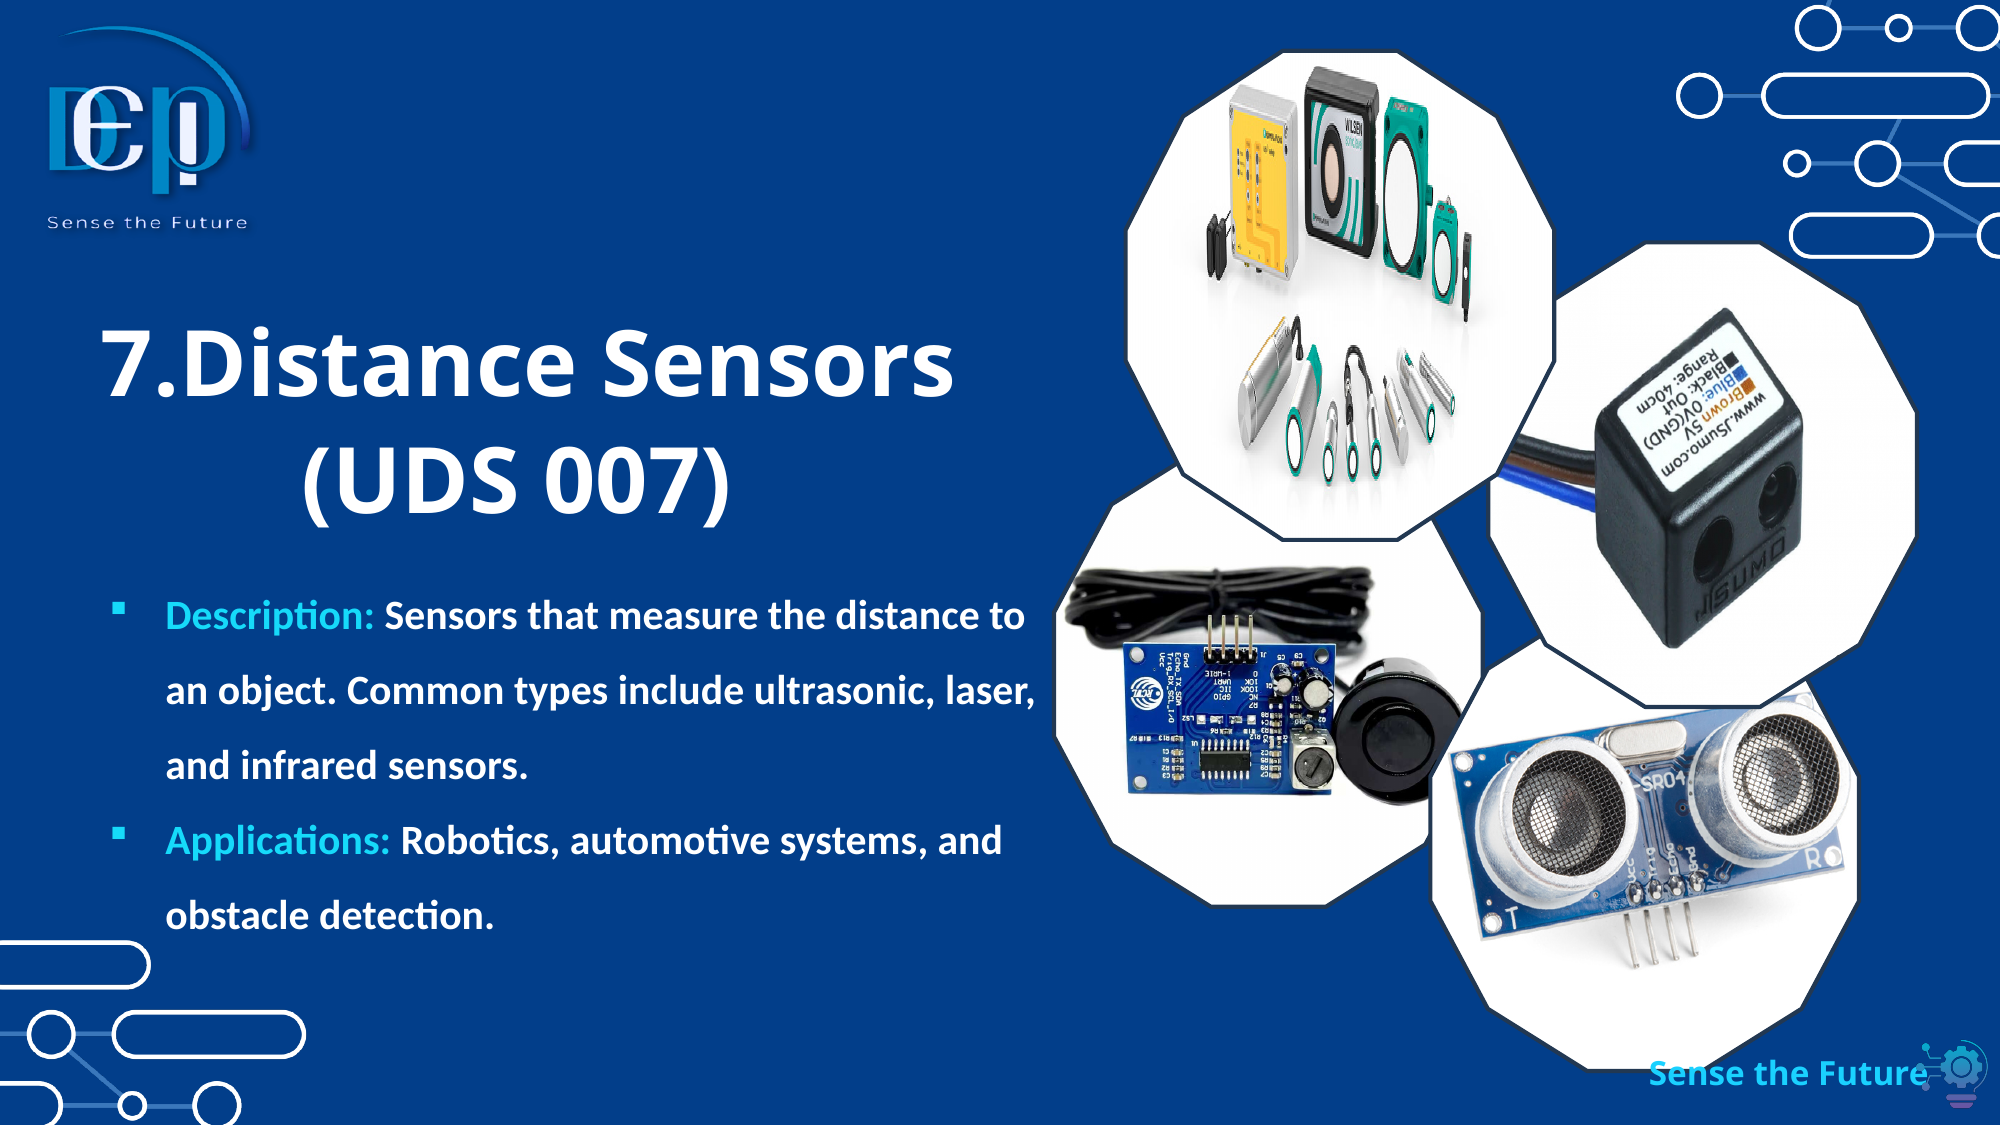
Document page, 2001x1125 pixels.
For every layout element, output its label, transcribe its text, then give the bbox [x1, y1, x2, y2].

text_box [1123, 48, 1557, 542]
picture [1675, 0, 2000, 260]
text_box Distance Sensors (UDS 007) [0, 297, 1158, 533]
text_box [1486, 240, 1920, 710]
picture [1, 0, 309, 235]
text_box Sense the Future [1501, 1044, 1910, 1099]
picture [1915, 1038, 1988, 1110]
picture [0, 939, 309, 1125]
text_box [1428, 635, 1862, 1044]
text_box [1051, 462, 1485, 909]
text_box Description: Sensors that measure the distance to an object. Common types include ultrasonic, laser, and infrared sensors. Applications: Robotics, automotive systems, and obstacle detection. [94, 555, 1084, 946]
text_box Sense the Future [1993, 1044, 2000, 1099]
